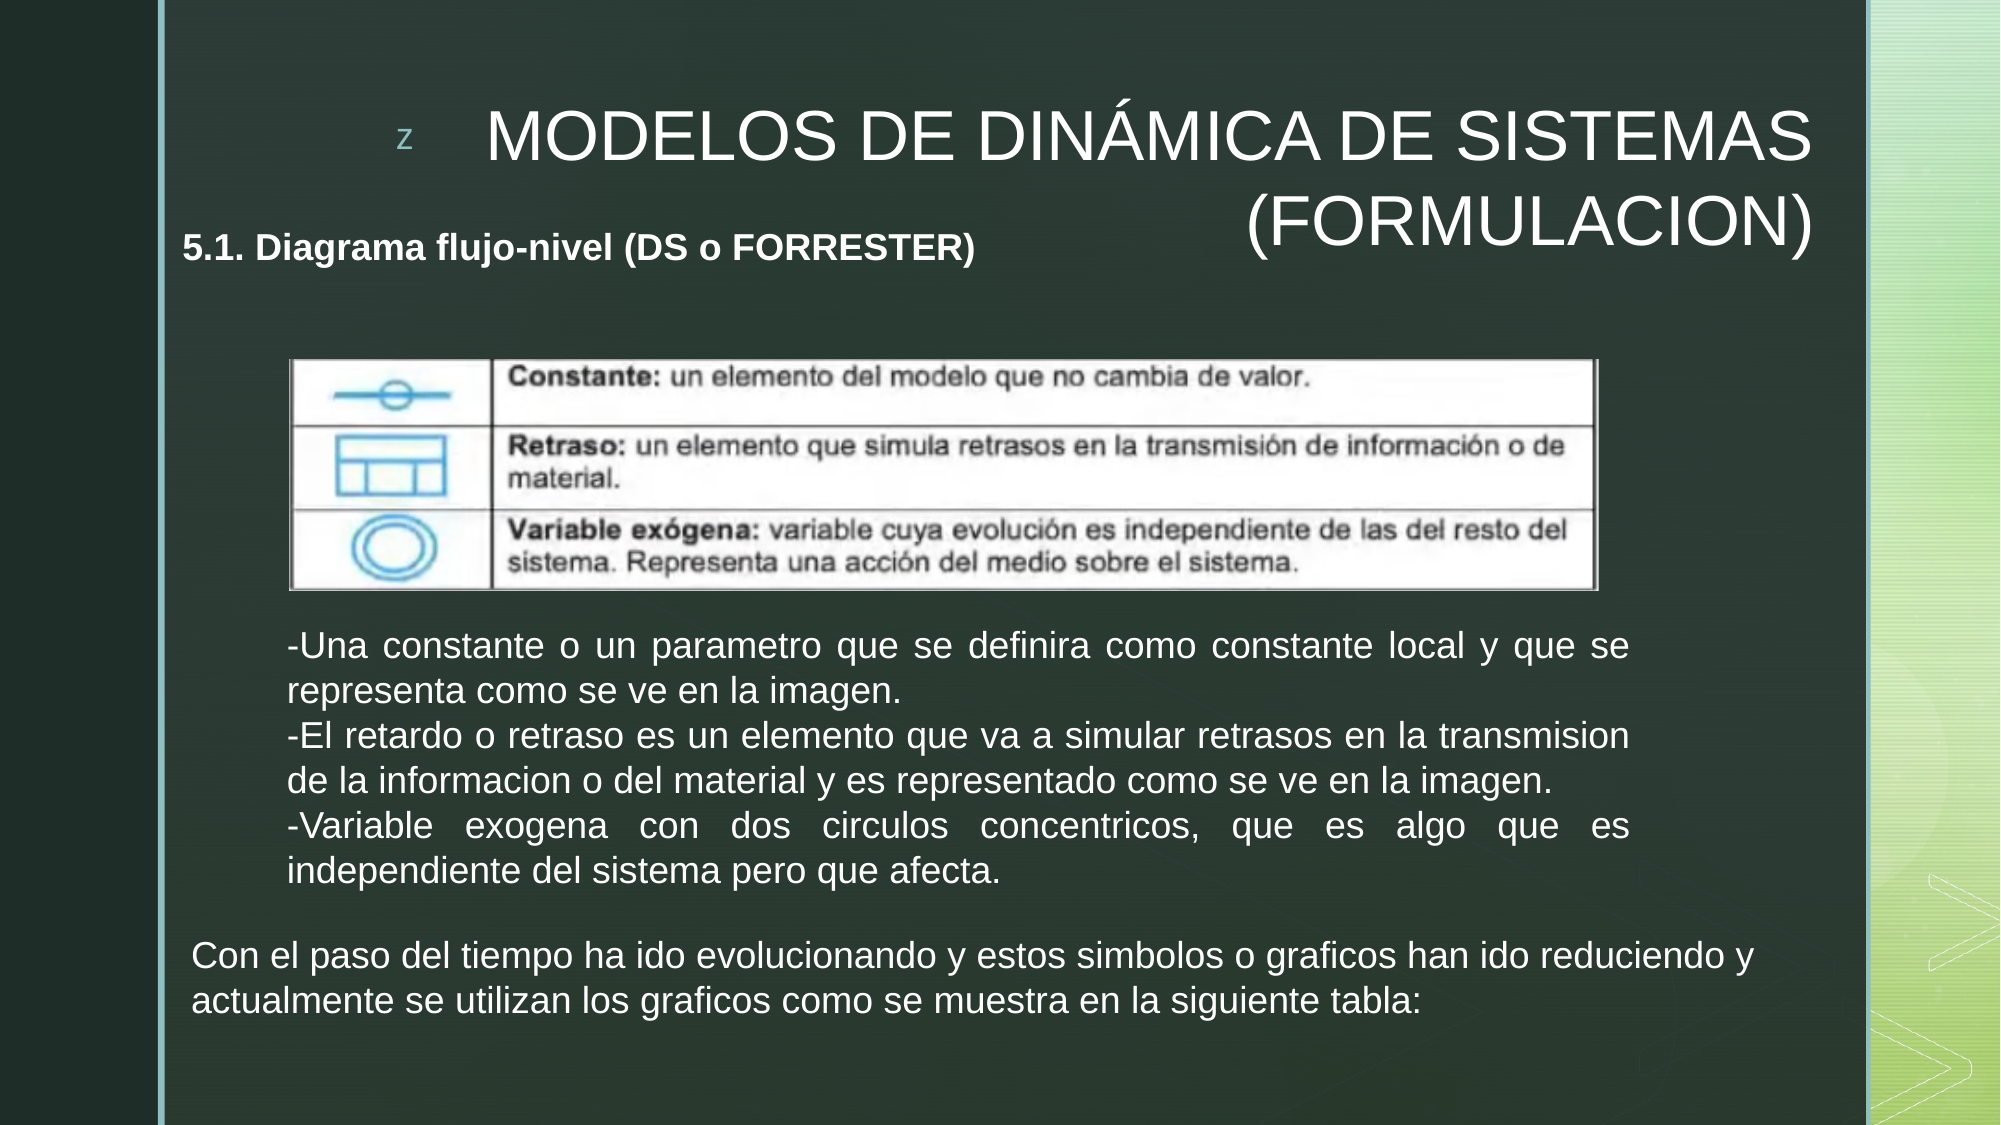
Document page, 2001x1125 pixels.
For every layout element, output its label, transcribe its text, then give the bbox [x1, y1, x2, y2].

picture [1871, 0, 2001, 1125]
text_box -Una constante o un parametro que se definira como constante local y que se representa como se ve en la imagen. -El retardo o retraso es un elemento que va a simular retrasos en la transmision de la informacion o del material y es representado como se ve en la imagen. -Variable exogena con dos circulos concentricos, que es algo que es independiente del sistema pero que afecta. [272, 613, 1646, 899]
text_box MODELOS DE DINÁMICA DE SISTEMAS (FORMULACION) [378, 82, 1830, 267]
text_box 5.1. Diagrama flujo-nivel (DS o FORRESTER) [167, 212, 1767, 276]
text_box Con el paso del tiempo ha ido evolucionando y estos simbolos o graficos han ido reduciendo y actualmente se utilizan los graficos como se muestra en la siguiente tabla: [176, 924, 1805, 1029]
picture [288, 359, 1599, 591]
